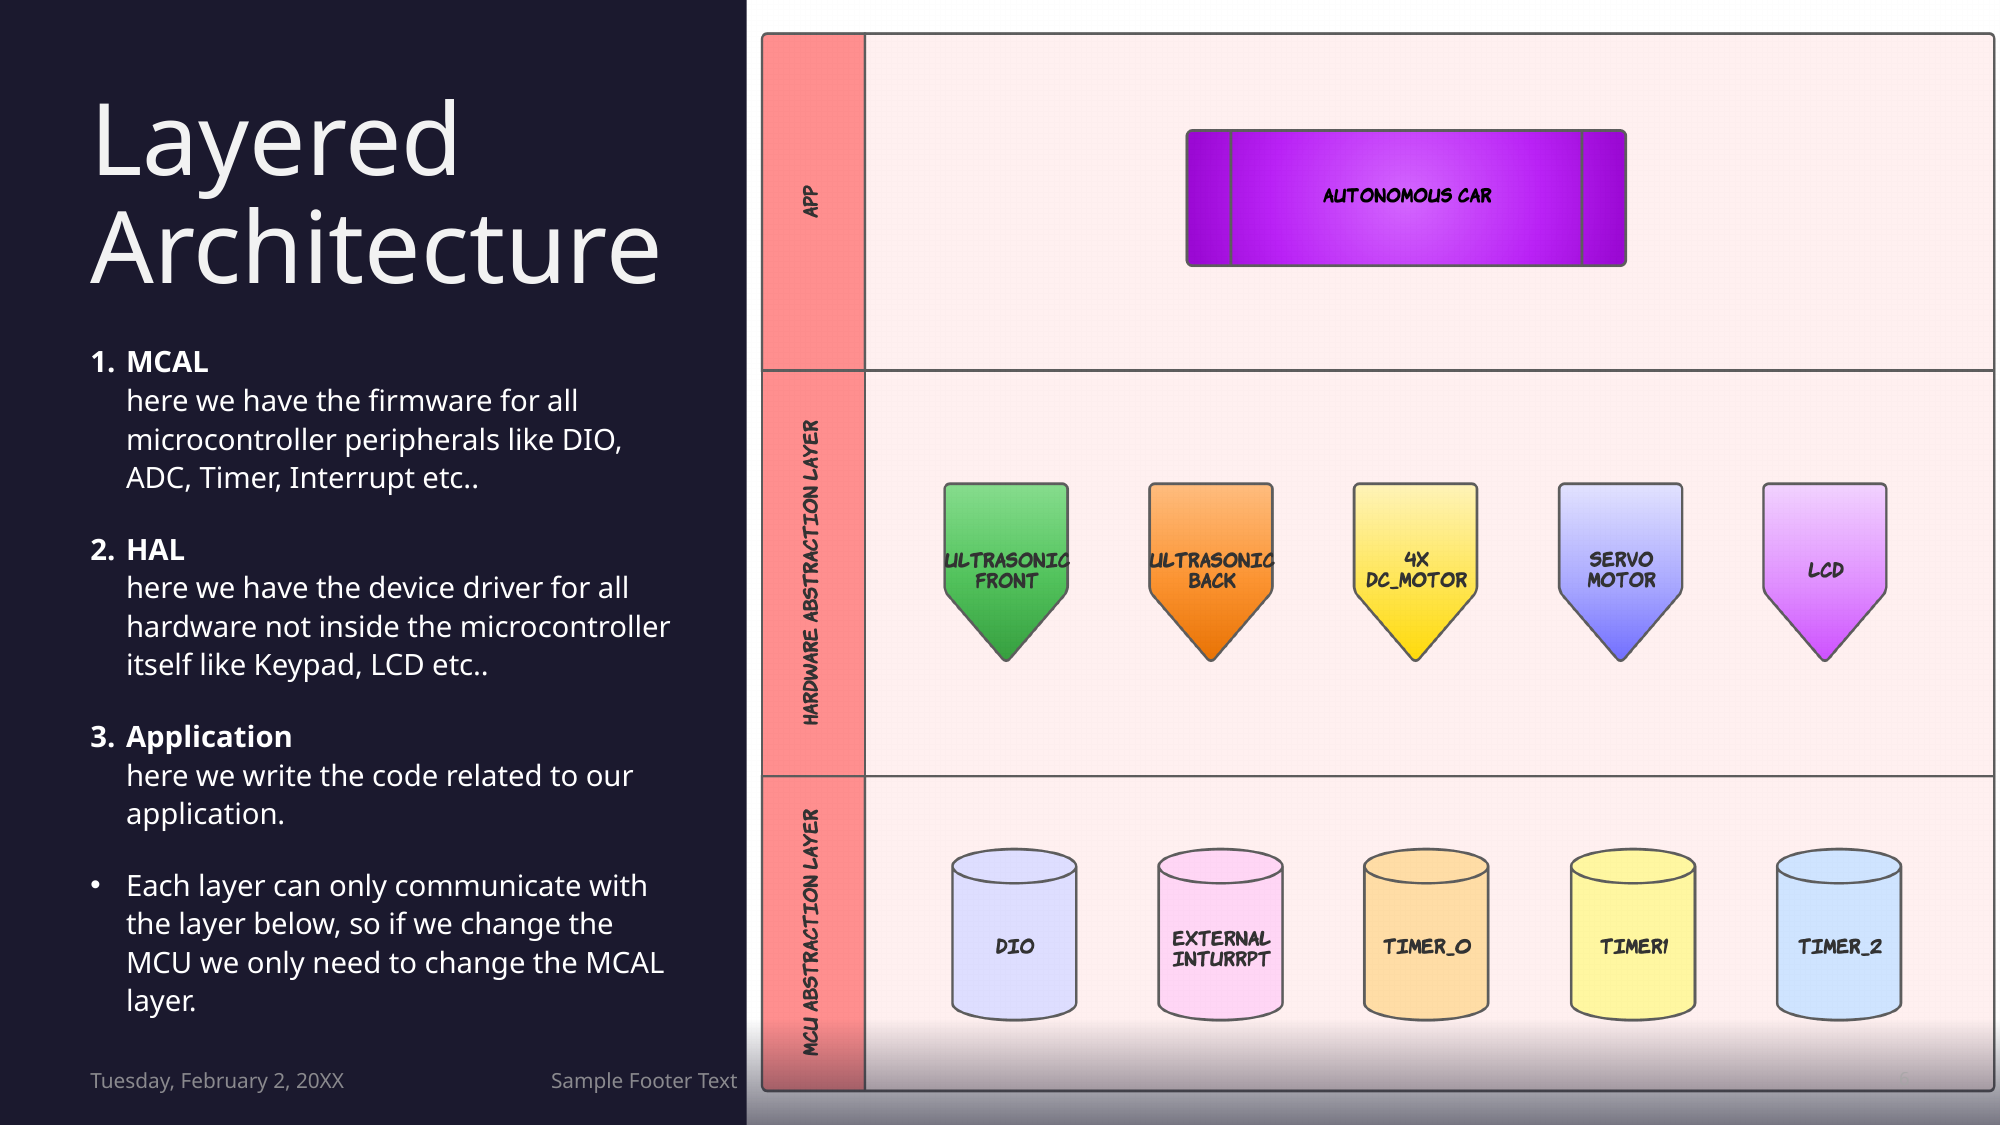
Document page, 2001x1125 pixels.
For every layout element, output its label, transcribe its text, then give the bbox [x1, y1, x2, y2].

picture [746, 0, 2000, 1125]
title Layered Architecture [90, 68, 676, 305]
text_box [0, 0, 746, 1125]
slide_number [90, 1067, 522, 1093]
footer Sample Footer Text [551, 1067, 746, 1093]
list MCAL here we have the firmware for all microcontroller peripherals like DIO, ADC, Timer, Interrupt etc.. HAL here we have the device driver for all hardware not inside the microcontroller itself like Keypad, LCD etc.. Application here we write the code related to our application. Each layer can only communicate with the layer below, so if we change the MCU we only need to change the MCAL layer. [90, 340, 676, 1035]
